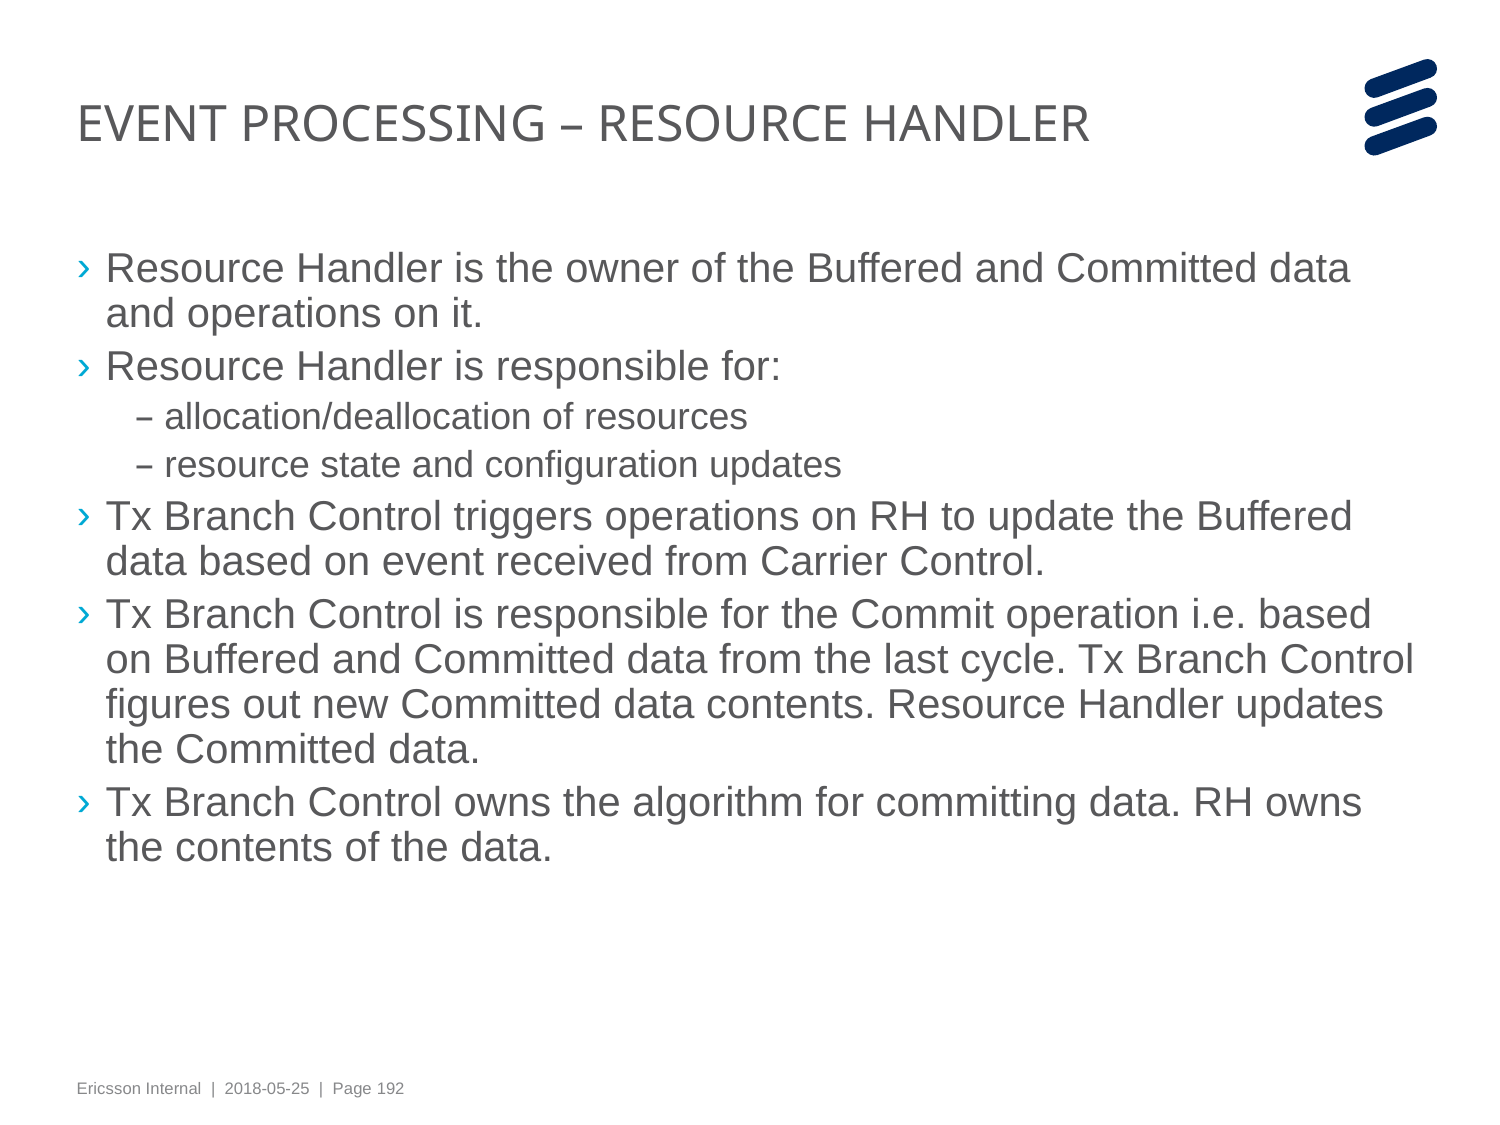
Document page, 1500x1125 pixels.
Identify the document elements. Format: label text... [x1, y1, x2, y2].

list Resource Handler is the owner of the Buffered and Committed data and operations on it. Resource Handler is responsible for: allocation/deallocation of resources resource state and configuration updates Tx Branch Control triggers operations on RH to update the Buffered data based on event received from Carrier Control. Tx Branch Control is responsible for the Commit operation i.e. based on Buffered and Committed data from the last cycle. Tx Branch Control figures out new Committed data contents. Resource Handler updates the Committed data. Tx Branch Control owns the algorithm for committing data. RH owns the contents of the data. [64, 246, 1436, 879]
title EVENT PROCESSING – RESOURCE HANDLER [64, 39, 1295, 218]
